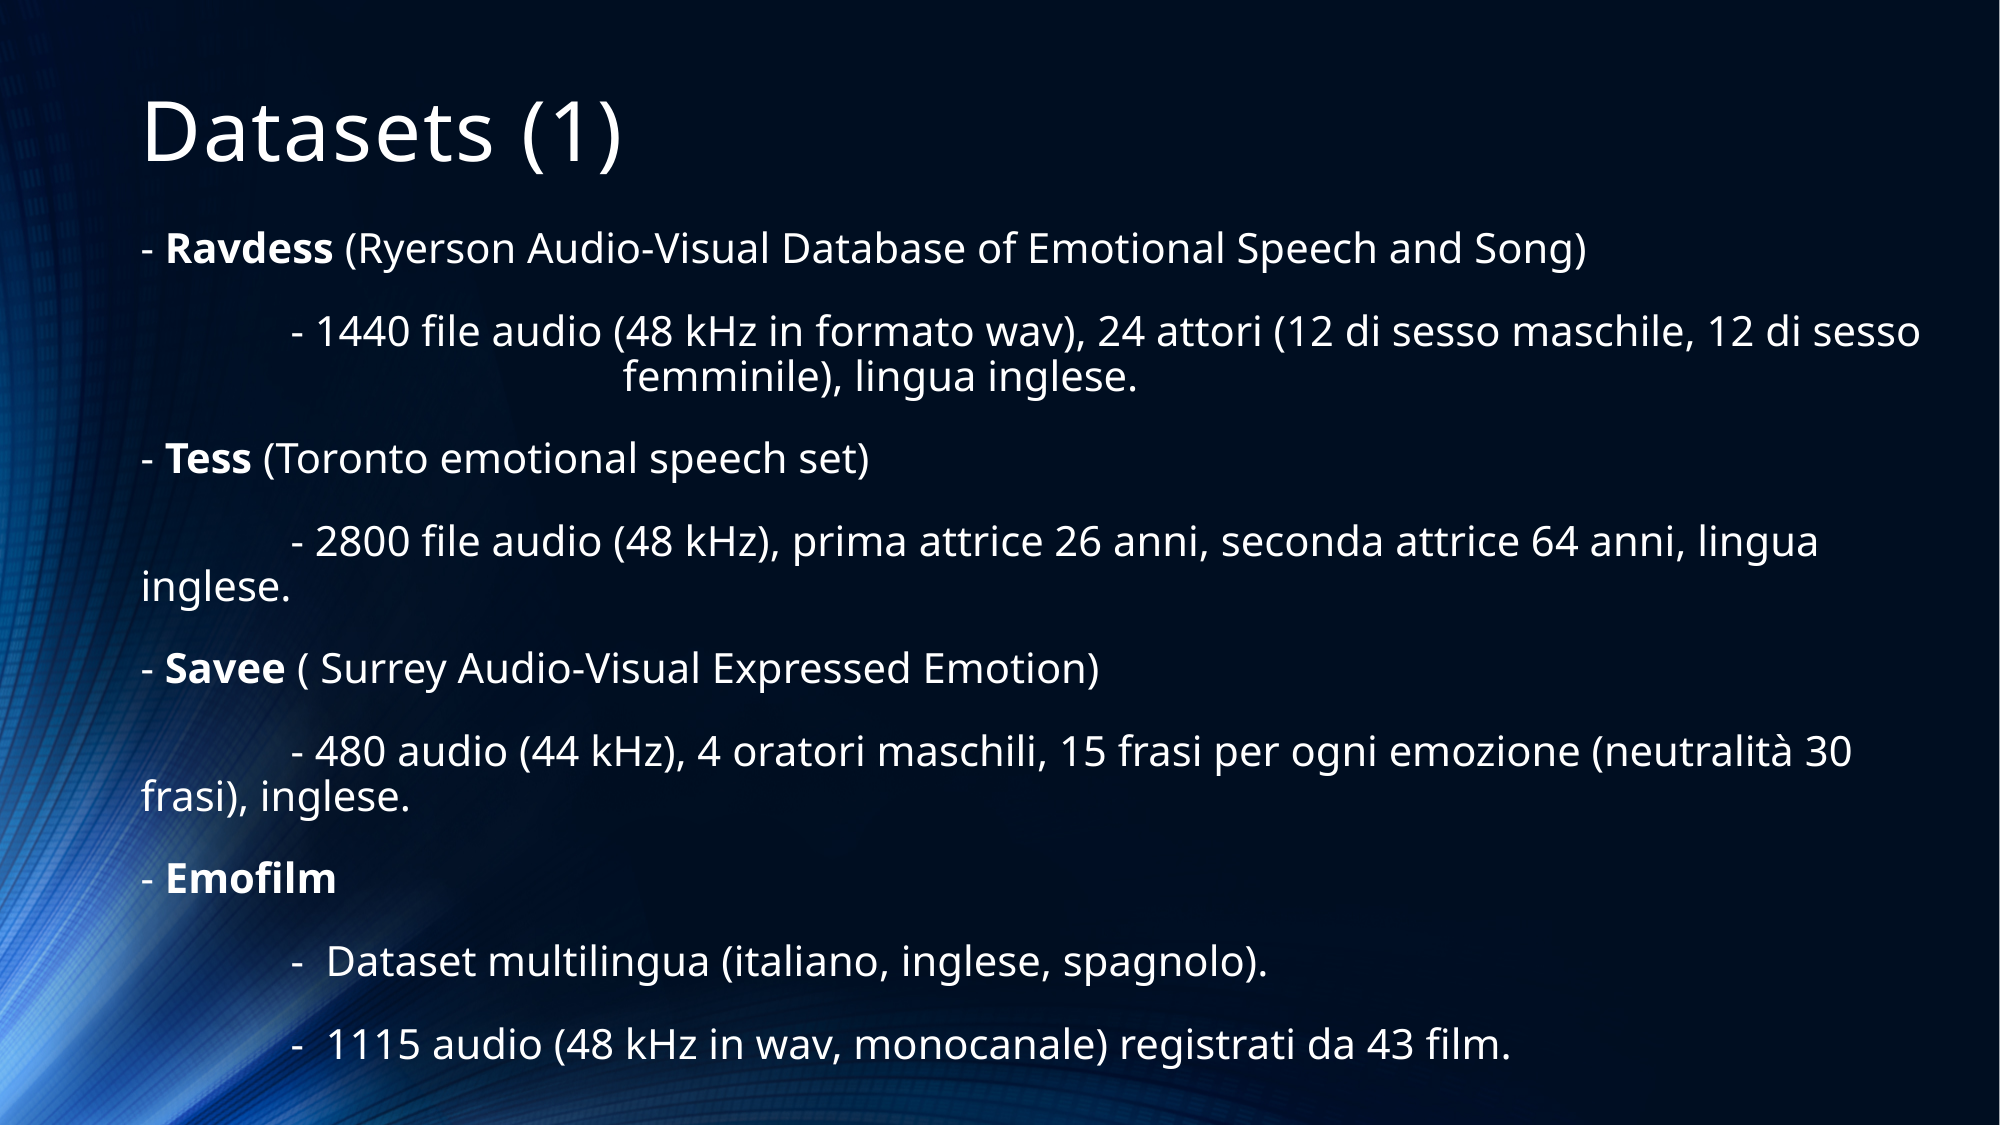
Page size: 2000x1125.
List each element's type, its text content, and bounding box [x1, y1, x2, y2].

picture [0, 0, 2000, 1125]
list - Ravdess (Ryerson Audio-Visual Database of Emotional Speech and Song) - 1440 file audio (48 kHz in formato wav), 24 attori (12 di sesso maschile, 12 di sesso femminile), lingua inglese. - Tess (Toronto emotional speech set) - 2800 file audio (48 kHz), prima attrice 26 anni, seconda attrice 64 anni, lingua inglese. - Savee ( Surrey Audio-Visual Expressed Emotion) - 480 audio (44 kHz), 4 oratori maschili, 15 frasi per ogni emozione (neutralità 30 frasi), inglese. - Emofilm - Dataset multilingua (italiano, inglese, spagnolo). - 1115 audio (48 kHz in wav, monocanale) registrati da 43 film. [125, 219, 1969, 1083]
title Datasets (1) [125, 62, 1750, 188]
